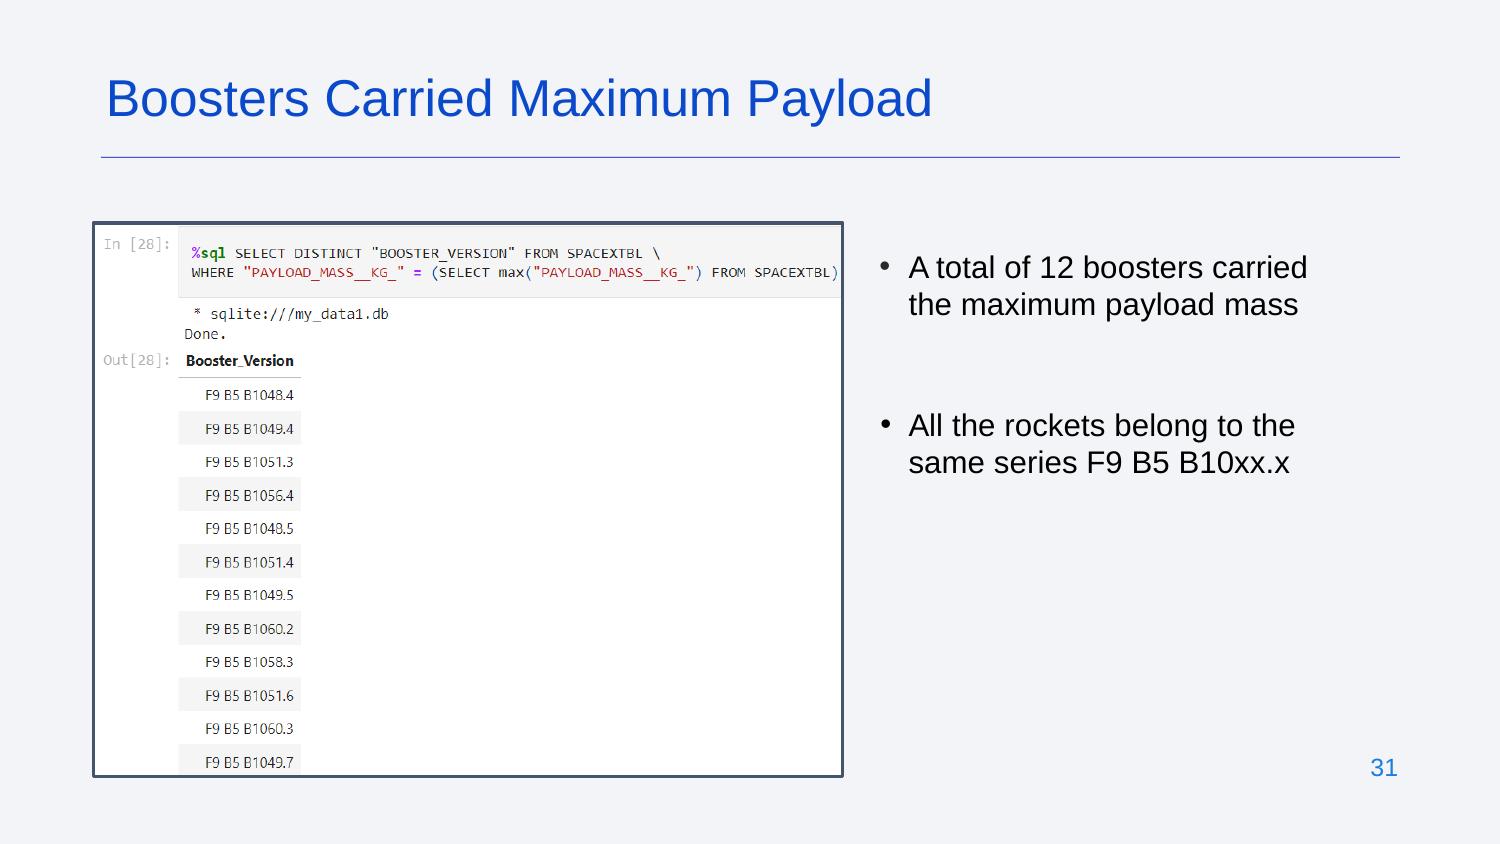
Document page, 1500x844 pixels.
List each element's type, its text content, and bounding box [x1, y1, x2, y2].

slide_number ‹#› [1072, 741, 1410, 791]
text_box Boosters Carried Maximum Payload [94, 66, 1389, 134]
list A total of 12 boosters carried the maximum payload mass All the rockets belong to the same series F9 B5 B10xx.x [868, 241, 1368, 760]
picture [0, 0, 1500, 844]
